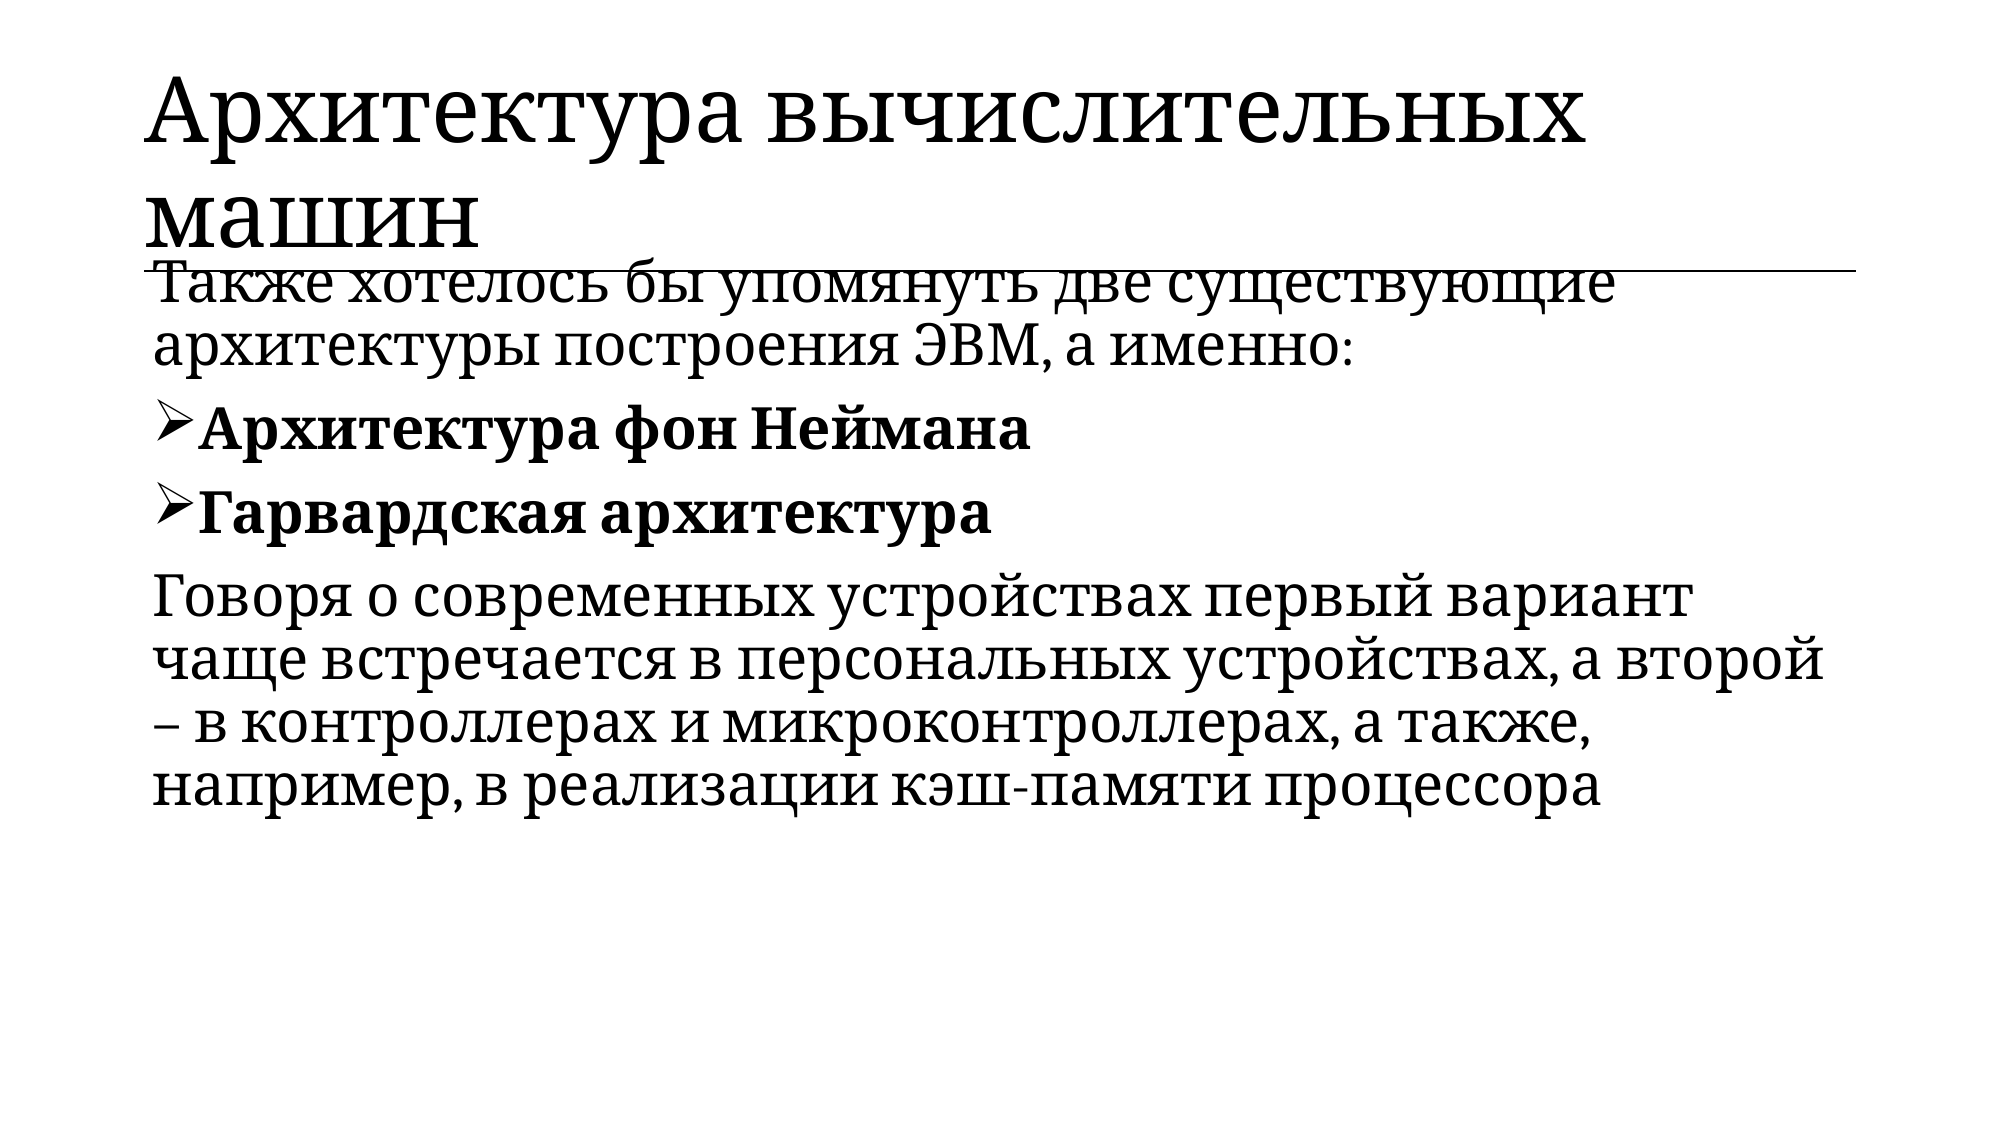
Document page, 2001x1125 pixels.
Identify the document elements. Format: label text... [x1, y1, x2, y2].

list Также хотелось бы упомянуть две существующие архитектуры построения ЭВМ, а именно: Архитектура фон Неймана Гарвардская архитектура Говоря о современных устройствах первый вариант чаще встречается в персональных устройствах, а второй – в контроллерах и микроконтроллерах, а также, например, в реализации кэш-памяти процессора [137, 245, 1856, 1066]
table_header Архитектура вычислительных машин [144, 60, 1856, 270]
